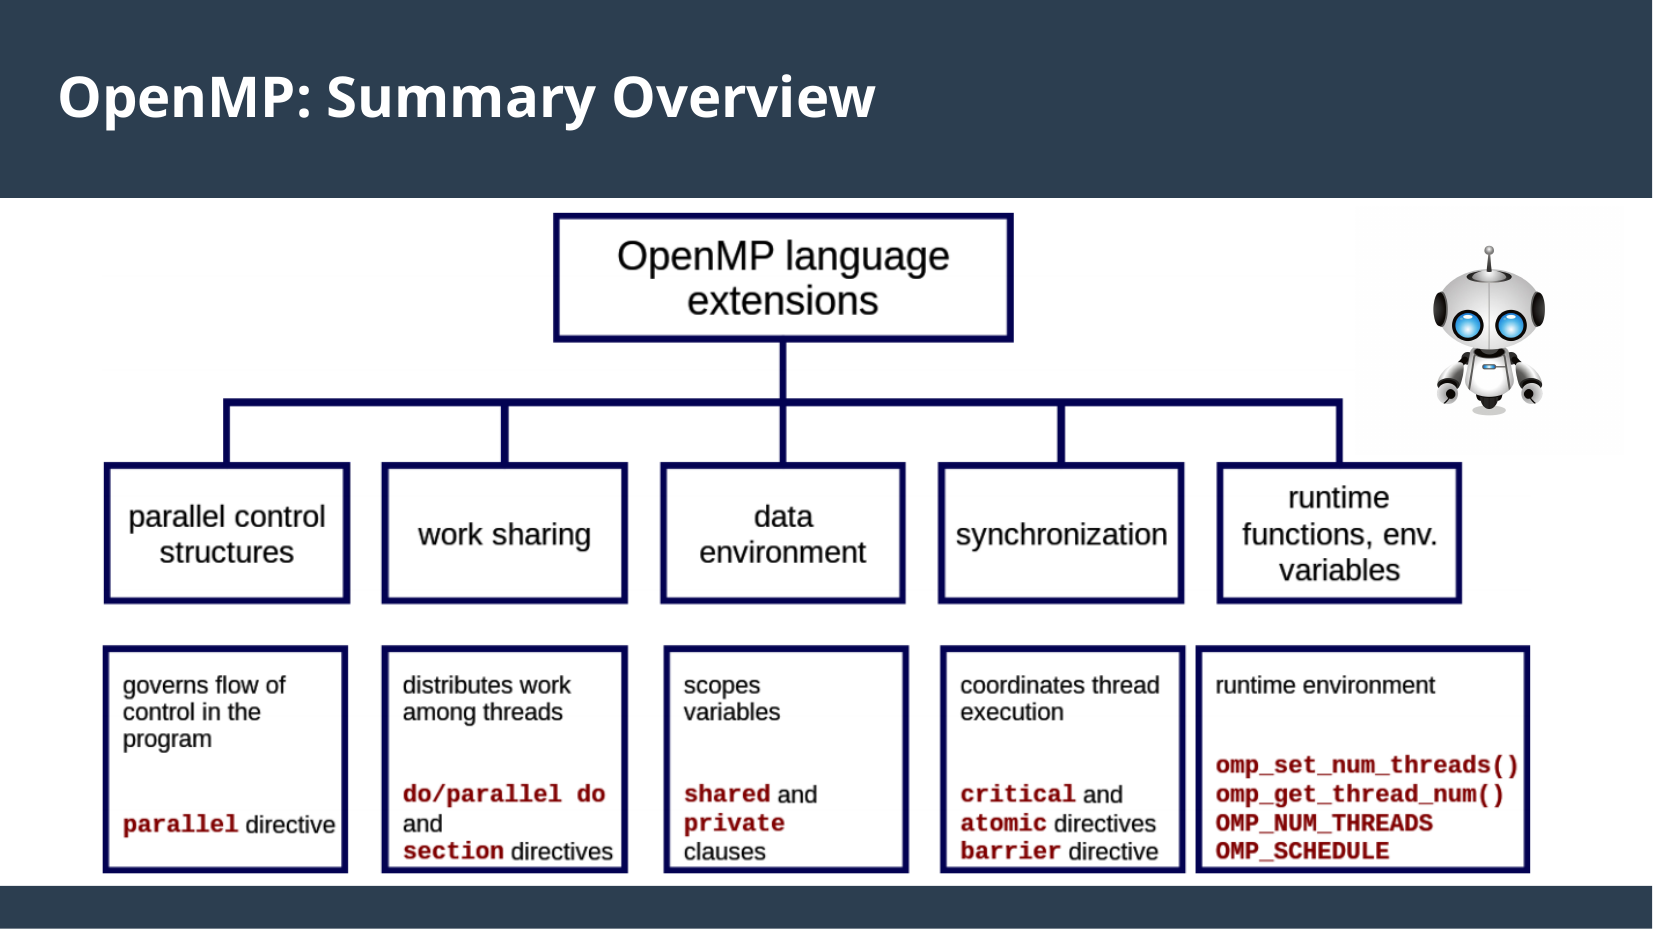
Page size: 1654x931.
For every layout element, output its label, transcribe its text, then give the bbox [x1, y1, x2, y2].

text_box OpenMP: Summary Overview [57, 37, 1592, 154]
picture [97, 206, 1624, 878]
